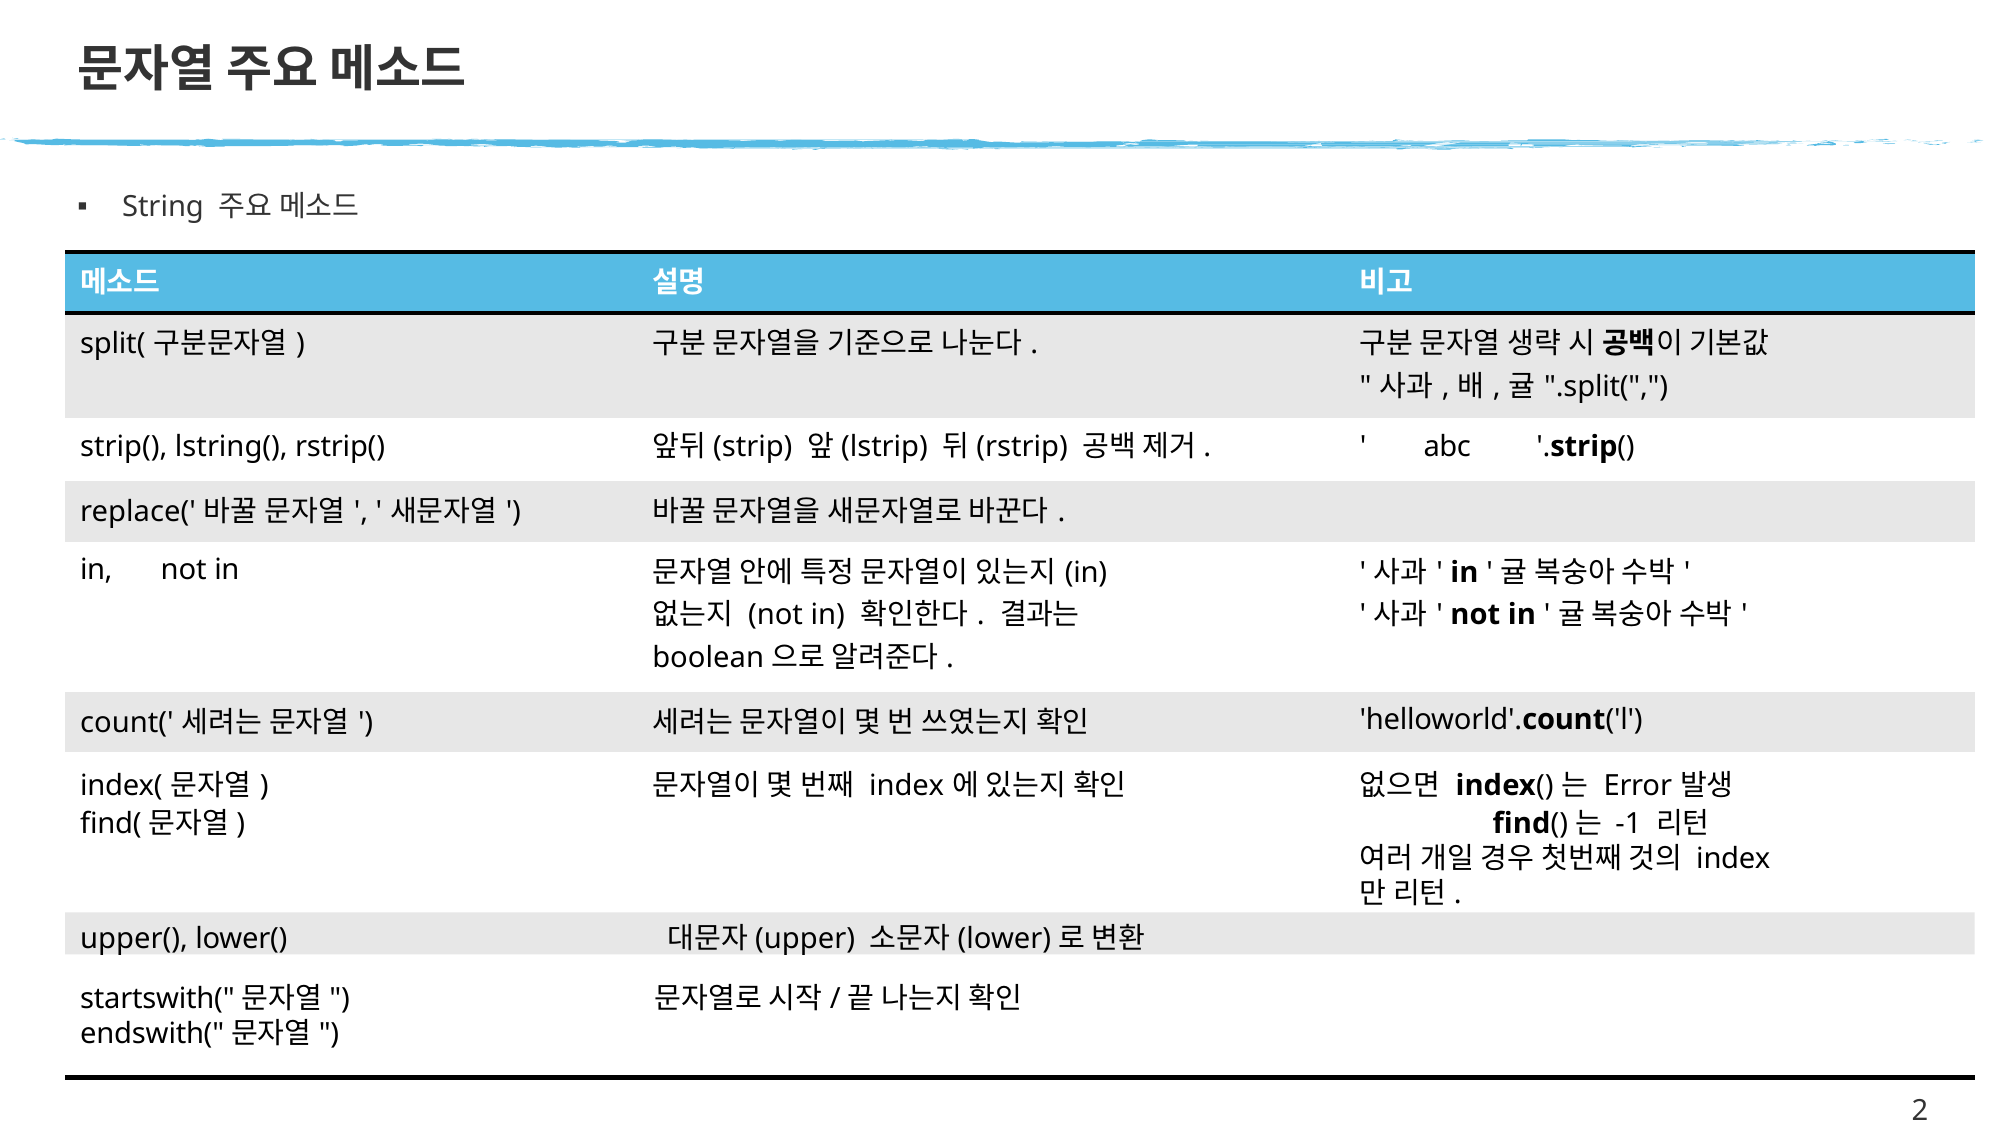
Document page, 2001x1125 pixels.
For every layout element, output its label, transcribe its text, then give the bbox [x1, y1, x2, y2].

text_box upper(), lower() 대문자(upper) 소문자(lower)로 변환 [65, 912, 1975, 955]
text_box find(문자열) [78, 806, 283, 840]
table_cell 없으면 index()는 Error발생 [1328, 752, 1975, 806]
table_header 메소드 [65, 254, 507, 311]
title 문자열 주요 메소드 [75, 34, 1700, 225]
table_cell in, not in [65, 542, 642, 692]
text_box 앞뒤(strip) 앞(lstrip) 뒤(rstrip) 공백 제거. [650, 424, 1330, 462]
table_header 설명 [507, 254, 1274, 311]
table_cell '사과' in '귤 복숭아 수박' '사과' not in '귤 복숭아 수박' [1328, 542, 1975, 692]
table_header 비고 [1274, 254, 1975, 311]
table_header [1328, 481, 1975, 542]
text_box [64, 972, 1975, 1080]
table_header 바꿀 문자열을 새문자열로 바꾼다. [642, 481, 1328, 542]
table_cell split(구분문자열) [65, 315, 507, 418]
table_cell 문자열이 몇 번째 index에 있는지 확인 [642, 752, 1328, 806]
table_cell 세려는 문자열이 몇 번 쓰였는지 확인 [642, 692, 1328, 752]
text_box strip(), lstring(), rstrip() [78, 424, 622, 462]
text_box String 주요 메소드 [75, 185, 542, 223]
text_box 23 [1911, 1091, 1935, 1125]
table_cell 구분 문자열을 기준으로 나눈다. [507, 315, 1274, 418]
text_box ' abc '.strip() [1357, 424, 1863, 462]
table_cell count('세려는 문자열') [65, 692, 642, 752]
text_box find()는 -1 리턴 여러 개일 경우 첫번째 것의 index 만 리턴. [1357, 802, 1950, 910]
table_cell 'helloworld'.count('l') [1328, 692, 1975, 752]
table_cell 구분 문자열 생략 시 공백이 기본값 "사과,배,귤".split(",") [1274, 315, 1975, 418]
table_cell 문자열 안에 특정 문자열이 있는지(in) 없는지 (not in) 확인한다. 결과는 [642, 542, 1328, 692]
table_header replace('바꿀 문자열', '새문자열') [65, 481, 642, 542]
table_cell index(문자열) [65, 752, 642, 806]
